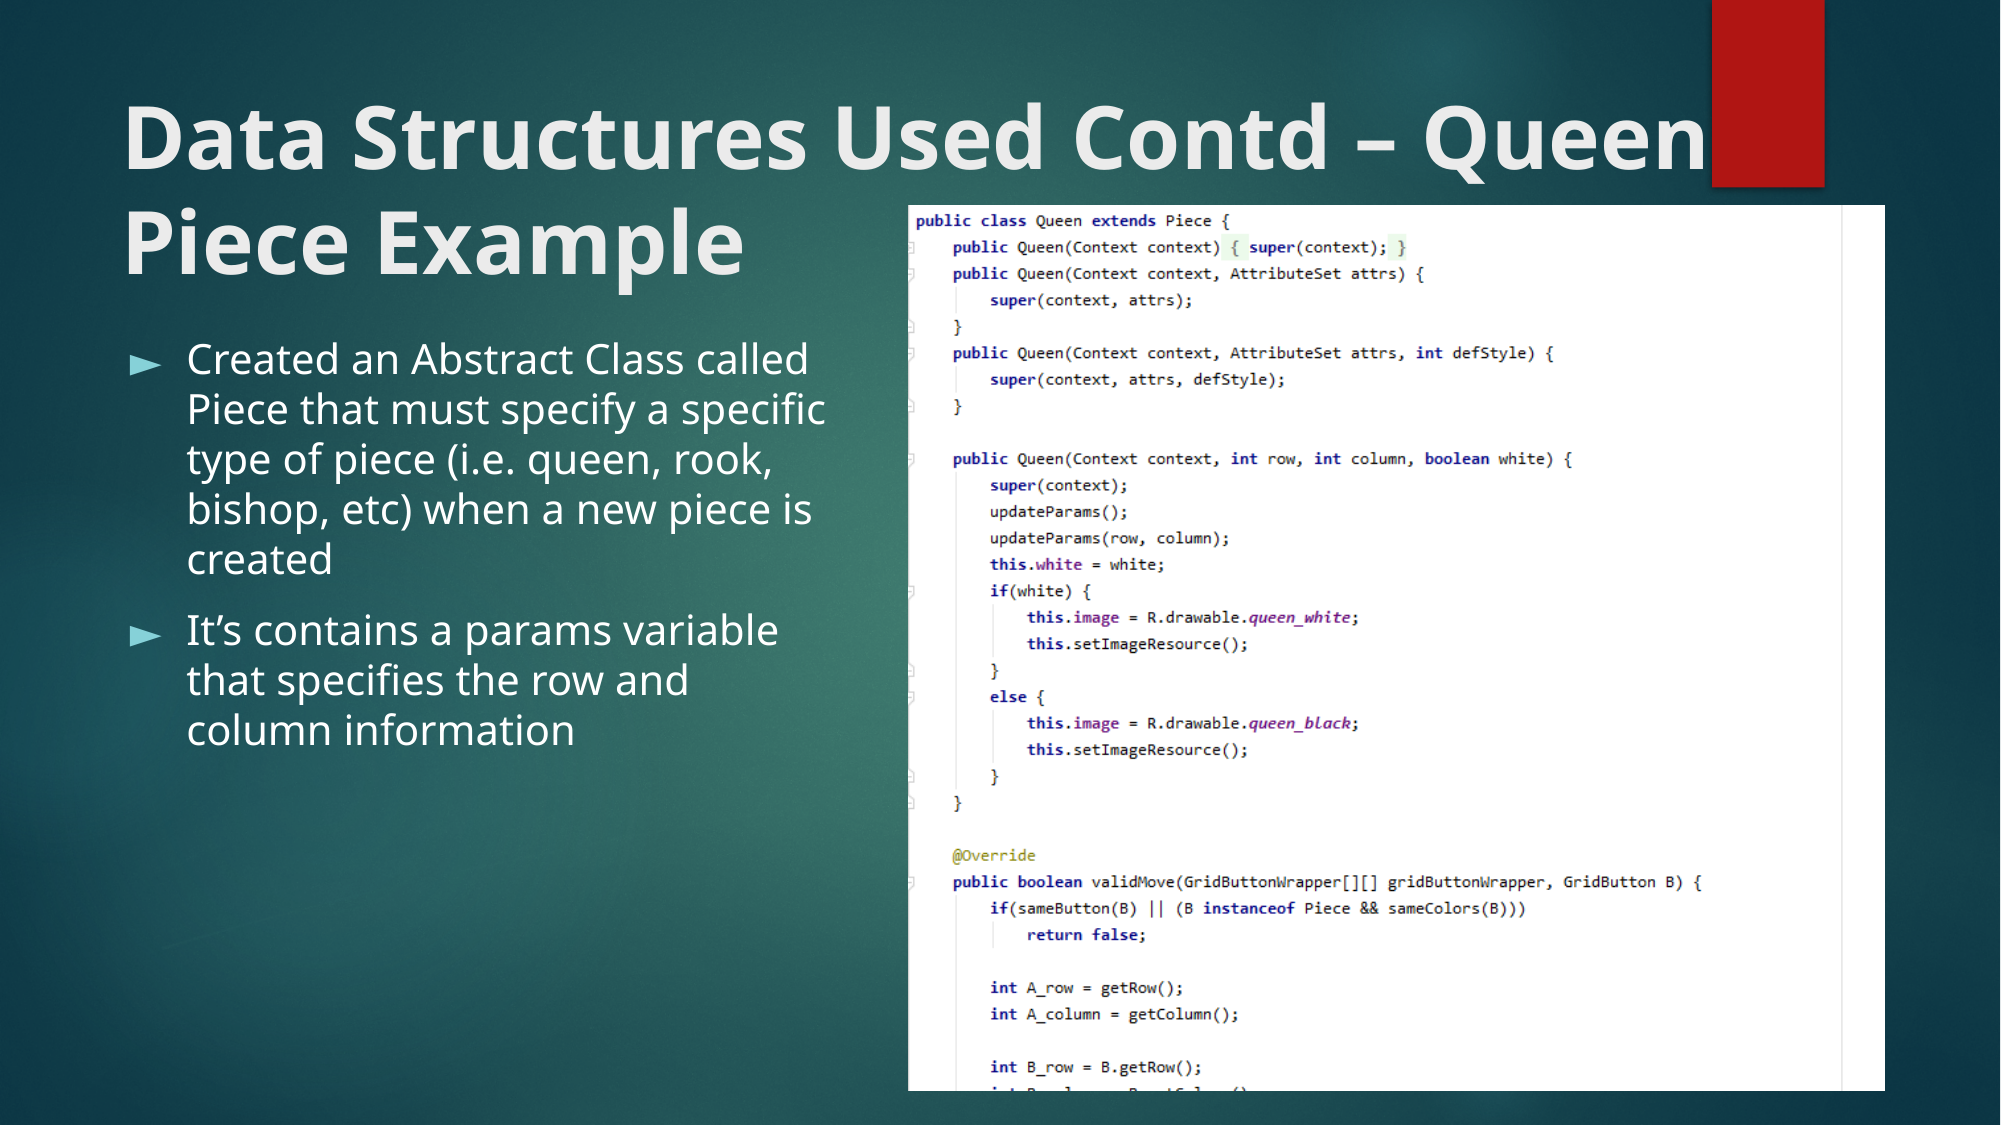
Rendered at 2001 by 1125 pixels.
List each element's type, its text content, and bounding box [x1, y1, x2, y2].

list Created an Abstract Class called Piece that must specify a specific type of piece (i.e. queen, rook, bishop, etc) when a new piece is created It’s contains a params variable that specifies the row and column information [114, 324, 861, 1029]
title Data Structures Used Contd – Queen Piece Example [106, 74, 1778, 336]
picture [0, 0, 2001, 1125]
